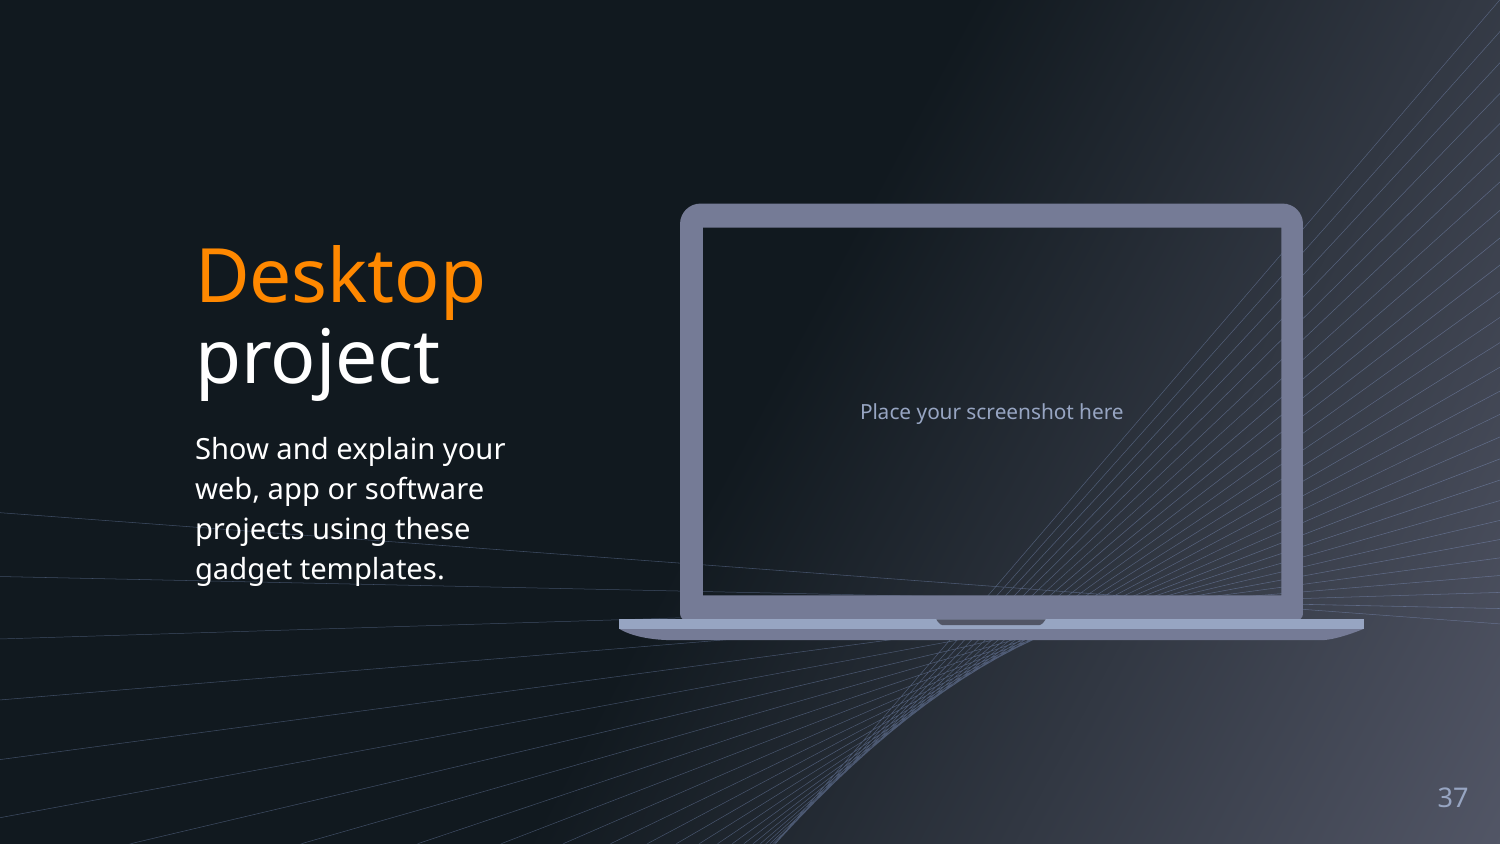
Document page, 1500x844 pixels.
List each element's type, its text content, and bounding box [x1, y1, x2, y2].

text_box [618, 203, 1365, 641]
list Desktop project [195, 243, 572, 400]
slide_number 37 [1378, 766, 1469, 832]
list Show and explain your web, app or software projects using these gadget templates. [195, 424, 572, 601]
